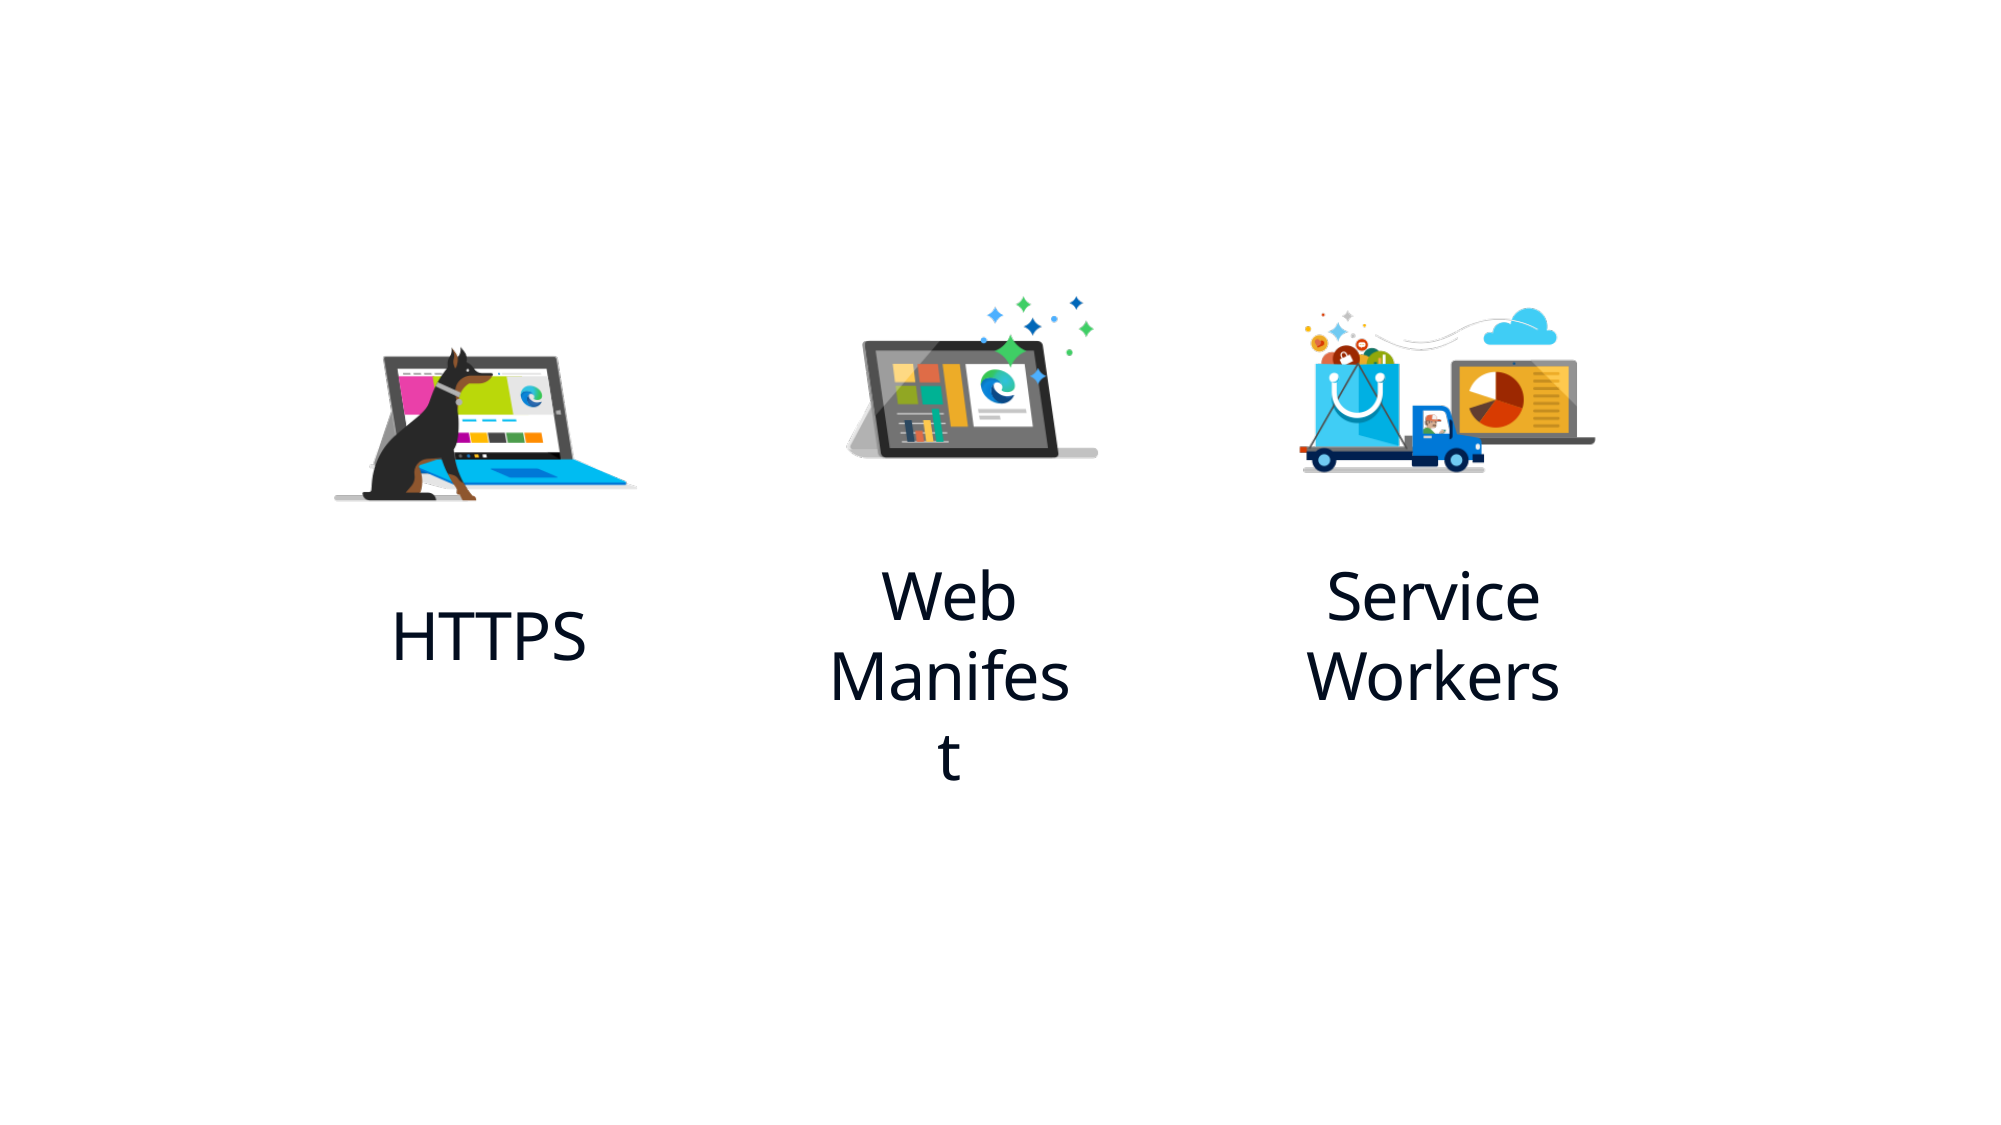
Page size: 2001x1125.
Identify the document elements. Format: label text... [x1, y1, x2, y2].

text_box Service Workers [1286, 546, 1582, 722]
text_box Web Manifest [806, 546, 1093, 801]
picture [1294, 298, 1600, 481]
text_box HTTPS [366, 586, 612, 682]
picture [332, 331, 639, 515]
picture [813, 287, 1121, 471]
